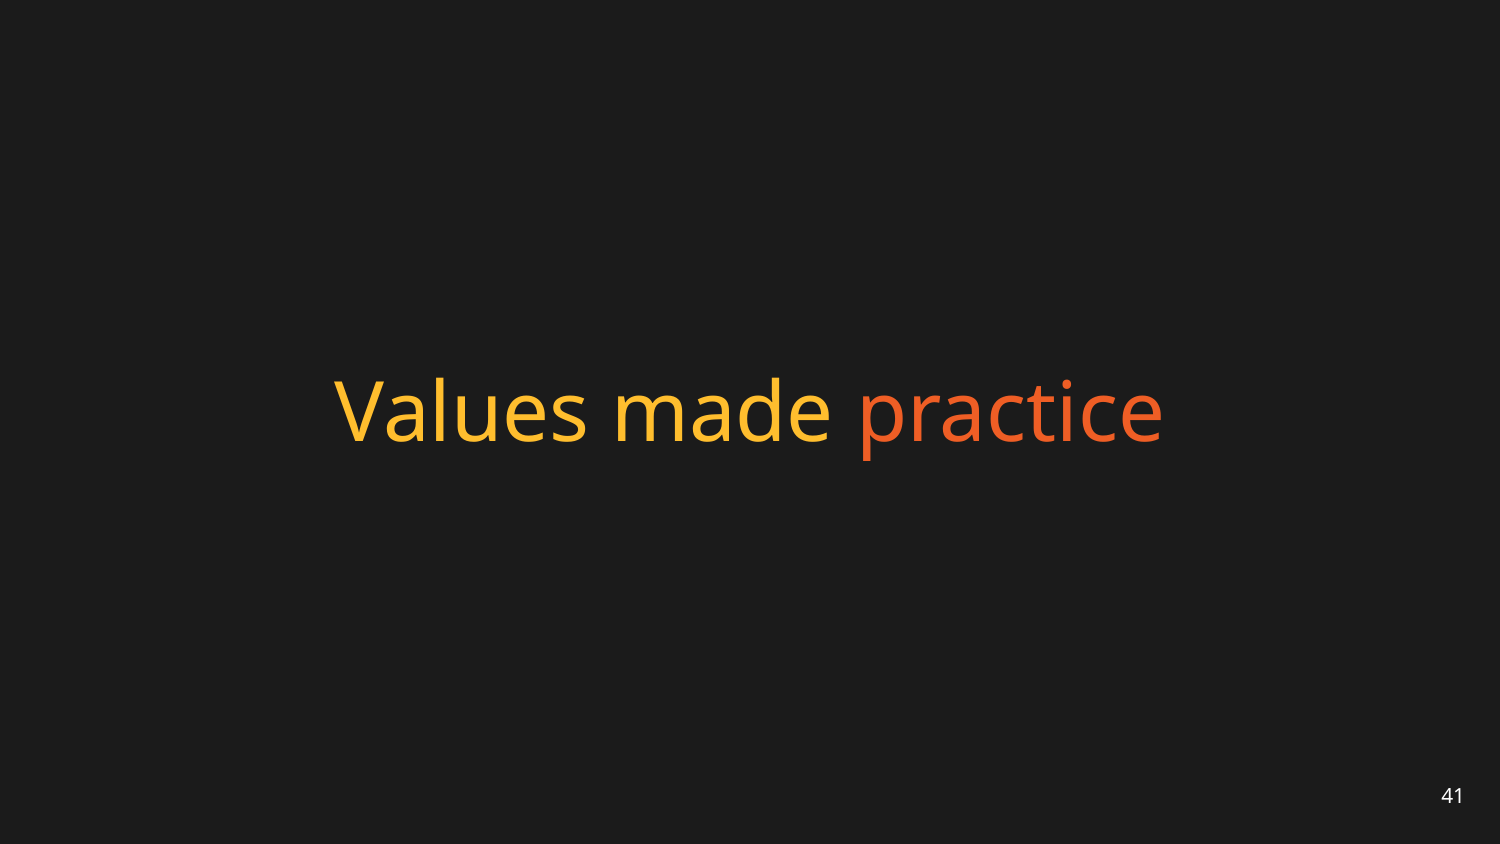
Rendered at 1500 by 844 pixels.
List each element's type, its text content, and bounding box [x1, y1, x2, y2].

title Values made practice [51, 72, 1449, 753]
slide_number 41 [1389, 764, 1480, 830]
